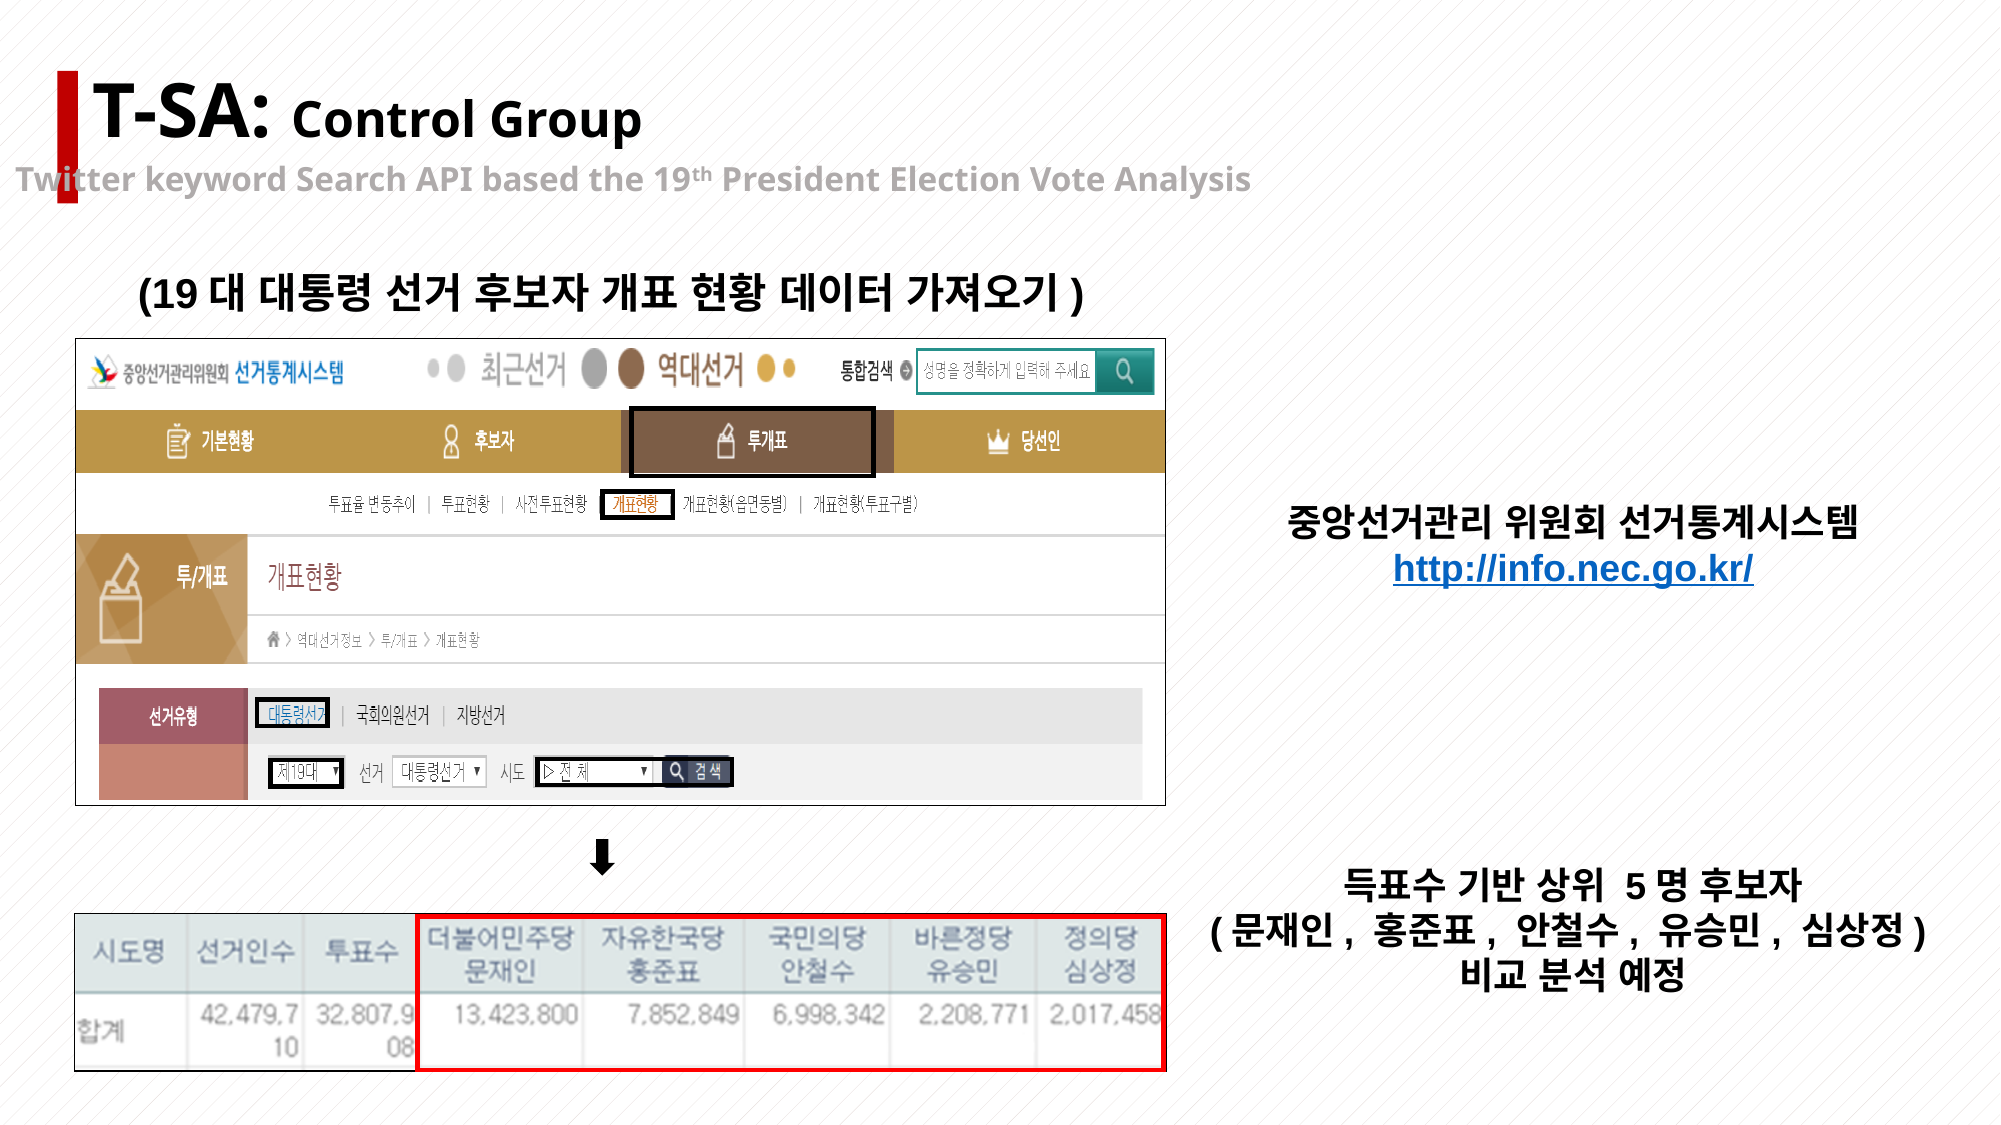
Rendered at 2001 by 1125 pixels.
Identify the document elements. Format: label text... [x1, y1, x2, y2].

text_box 중앙선거관리 위원회 선거통계시스템 http://info.nec.go.kr/ [1166, 491, 2000, 597]
text_box 득표수 기반 상위 5명 후보자 (문재인, 홍준표, 안철수, 유승민, 심상정) 비교 분석 예정 [1147, 854, 2000, 1005]
text_box [56, 70, 77, 150]
picture [75, 914, 1166, 1071]
text_box T-SA: Control Group [77, 54, 1758, 160]
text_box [75, 338, 1166, 806]
text_box Twitter keyword Search API based the 19th President Election Vote Analysis [0, 150, 1268, 205]
text_box (19대 대통령 선거 후보자 개표 현황 데이터 가져오기) [75, 259, 1148, 324]
text_box [589, 839, 615, 876]
